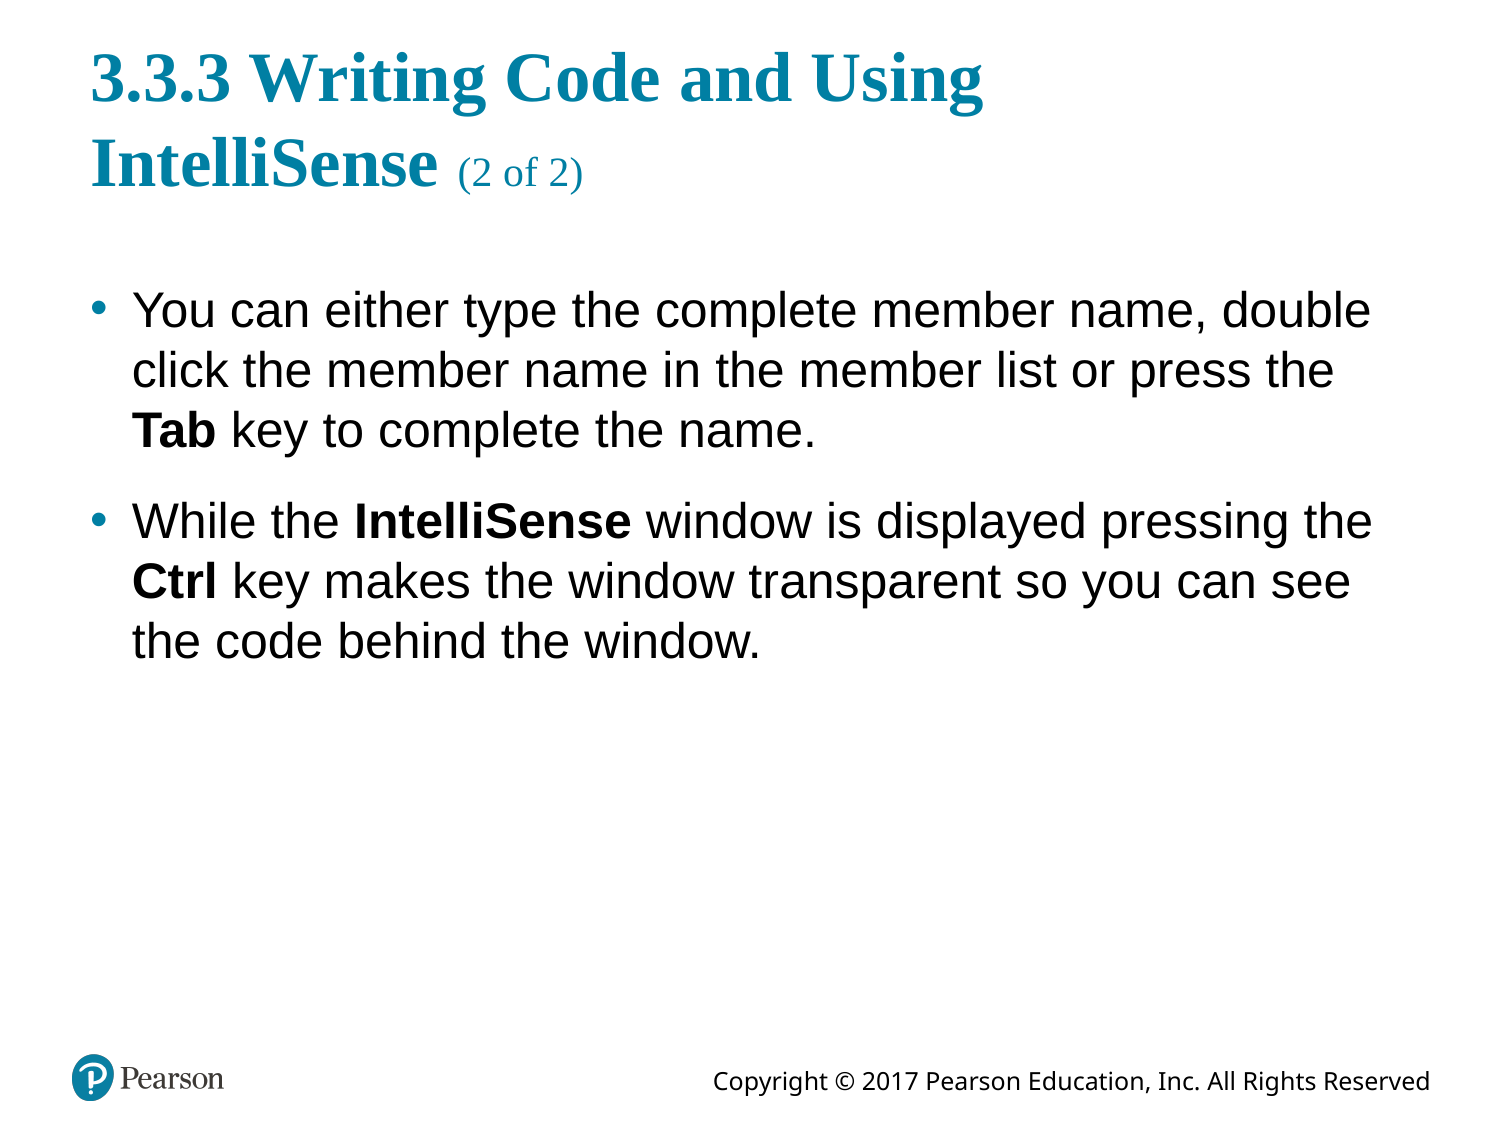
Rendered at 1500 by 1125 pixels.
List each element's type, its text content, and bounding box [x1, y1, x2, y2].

list You can either type the complete member name, double click the member name in the member list or press the Tab key to complete the name. While the IntelliSense window is displayed pressing the Ctrl key makes the window transparent so you can see the code behind the window. [75, 262, 1425, 1005]
picture [72, 1087, 83, 1101]
title 3.3.3 Writing Code and Using IntelliSense (2 of 2) [75, 35, 1349, 216]
picture [80, 1063, 106, 1088]
picture [72, 1054, 88, 1070]
picture [98, 1054, 224, 1101]
